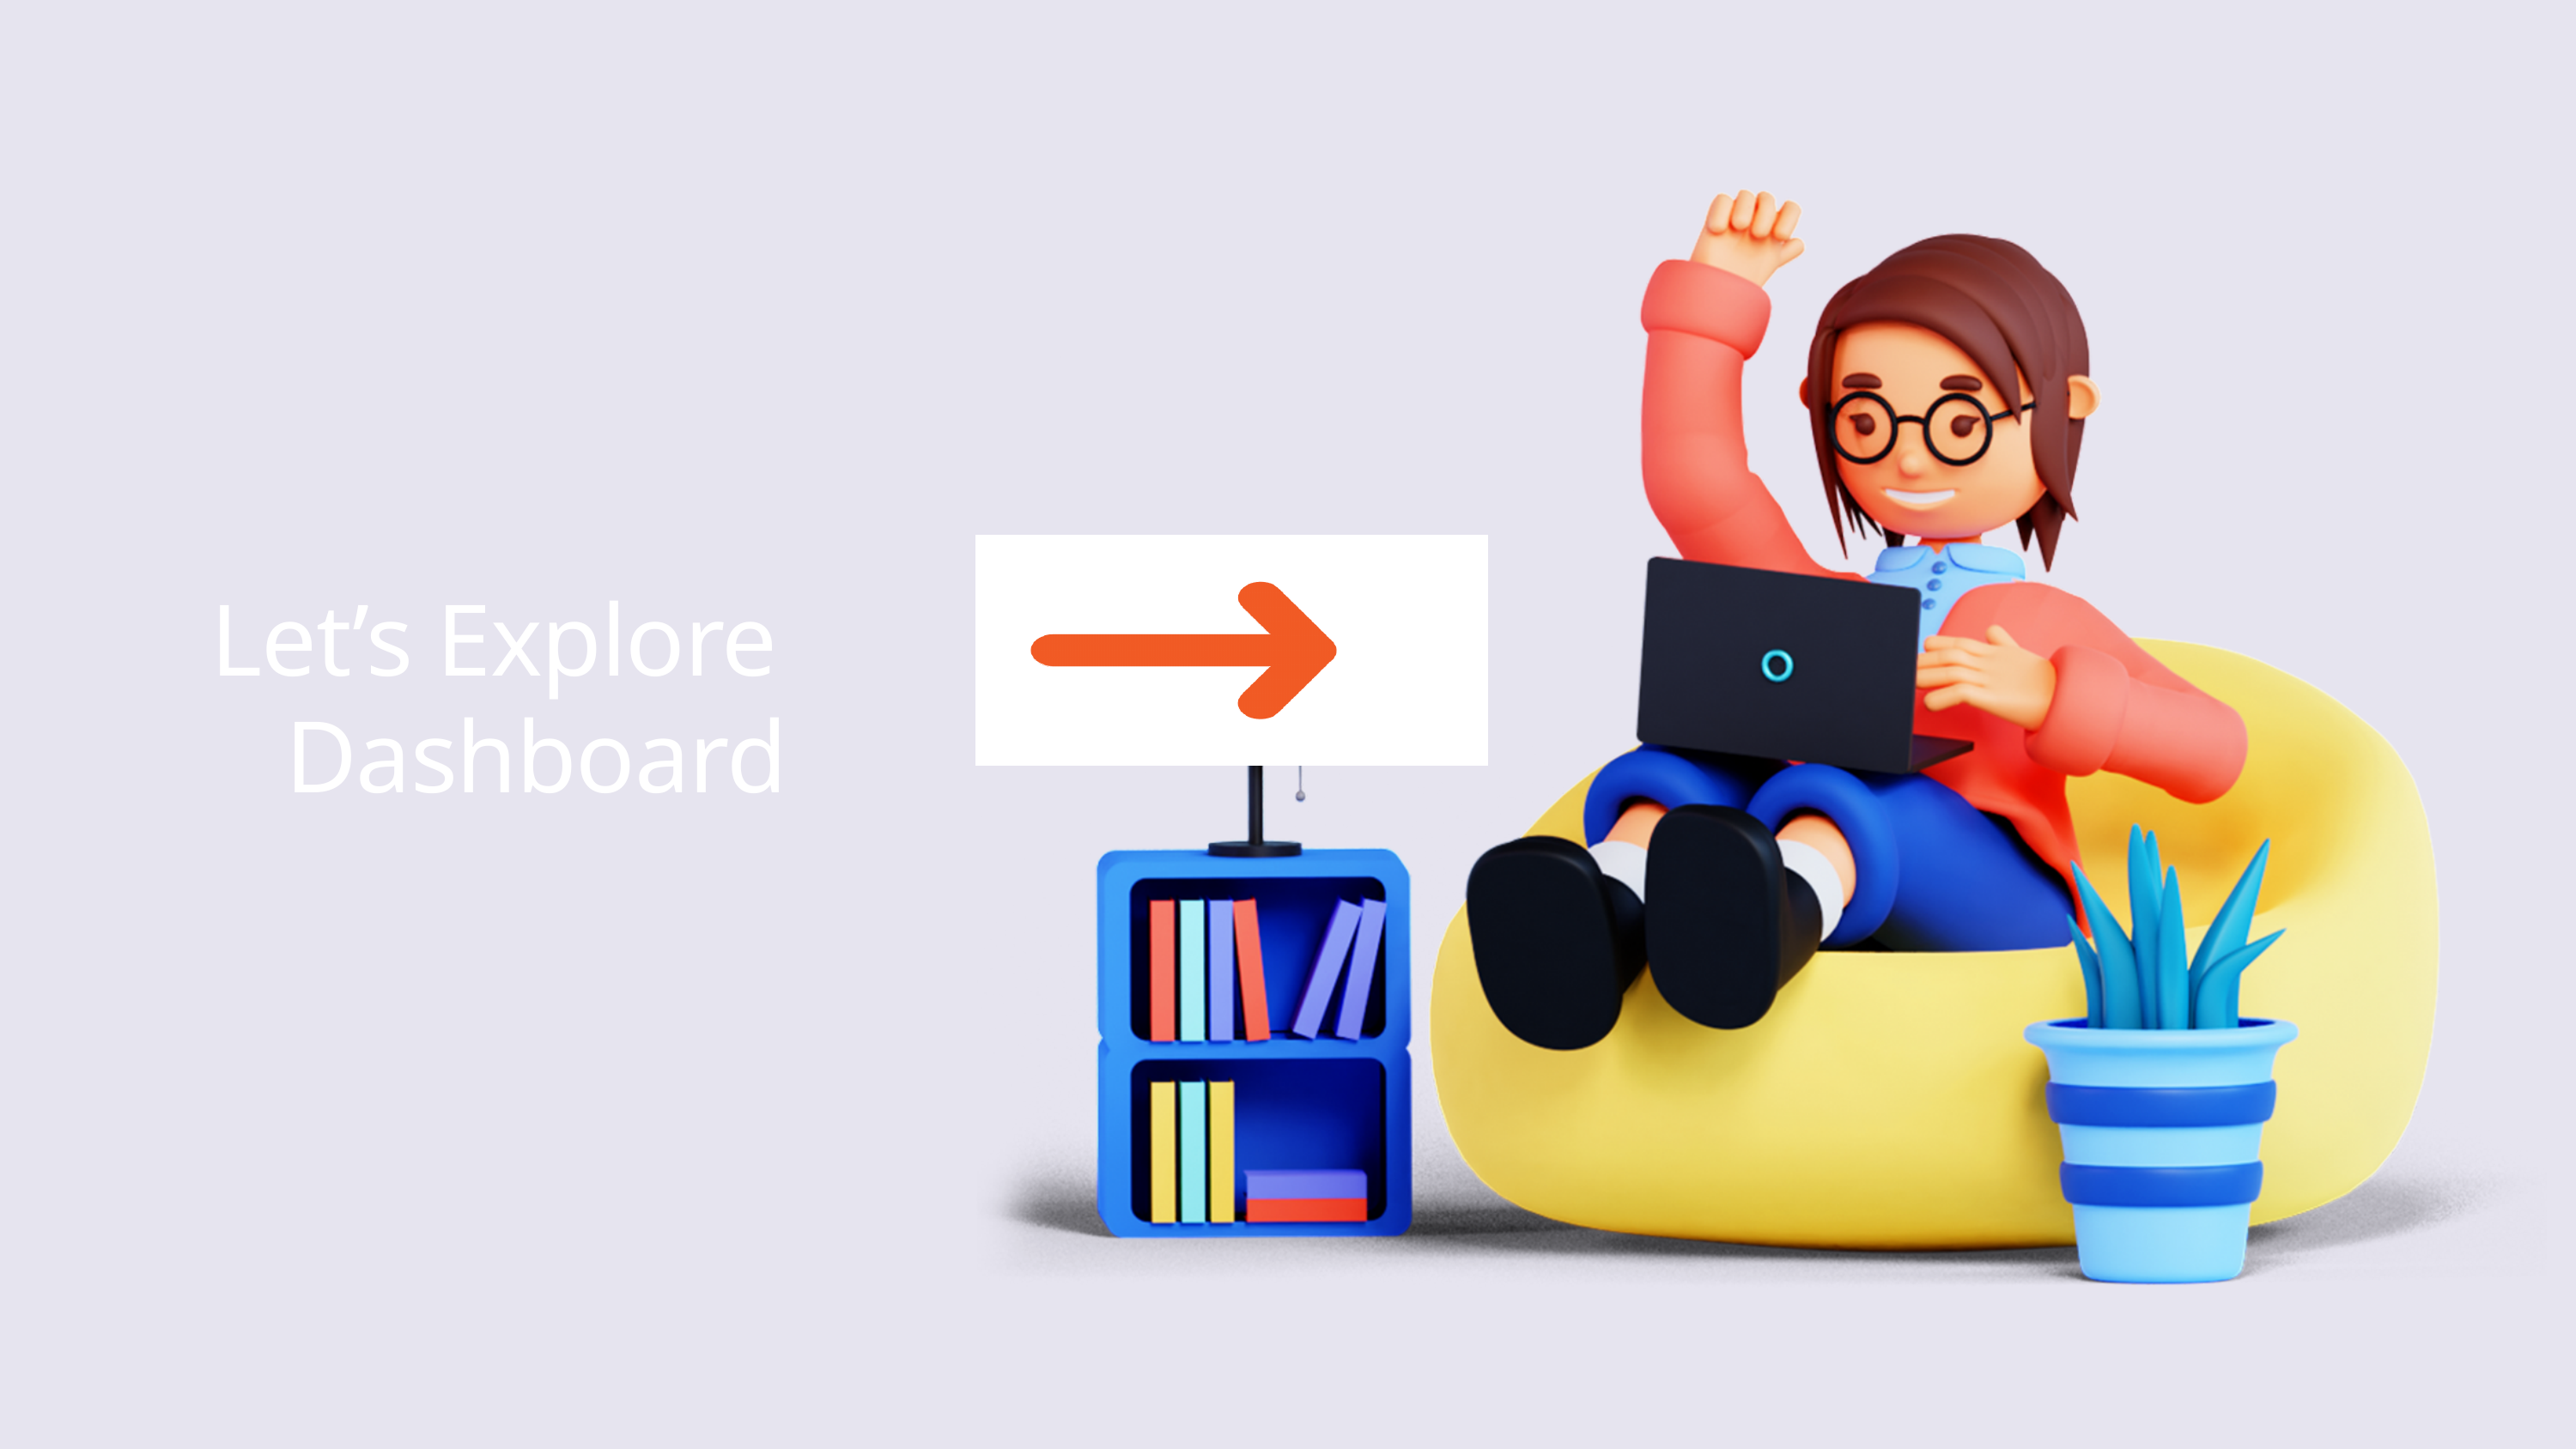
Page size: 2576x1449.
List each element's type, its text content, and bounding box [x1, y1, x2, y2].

picture [975, 535, 1488, 766]
text_box [975, 144, 2547, 1304]
text_box Let’s Explore Dashboard [86, 579, 1905, 813]
